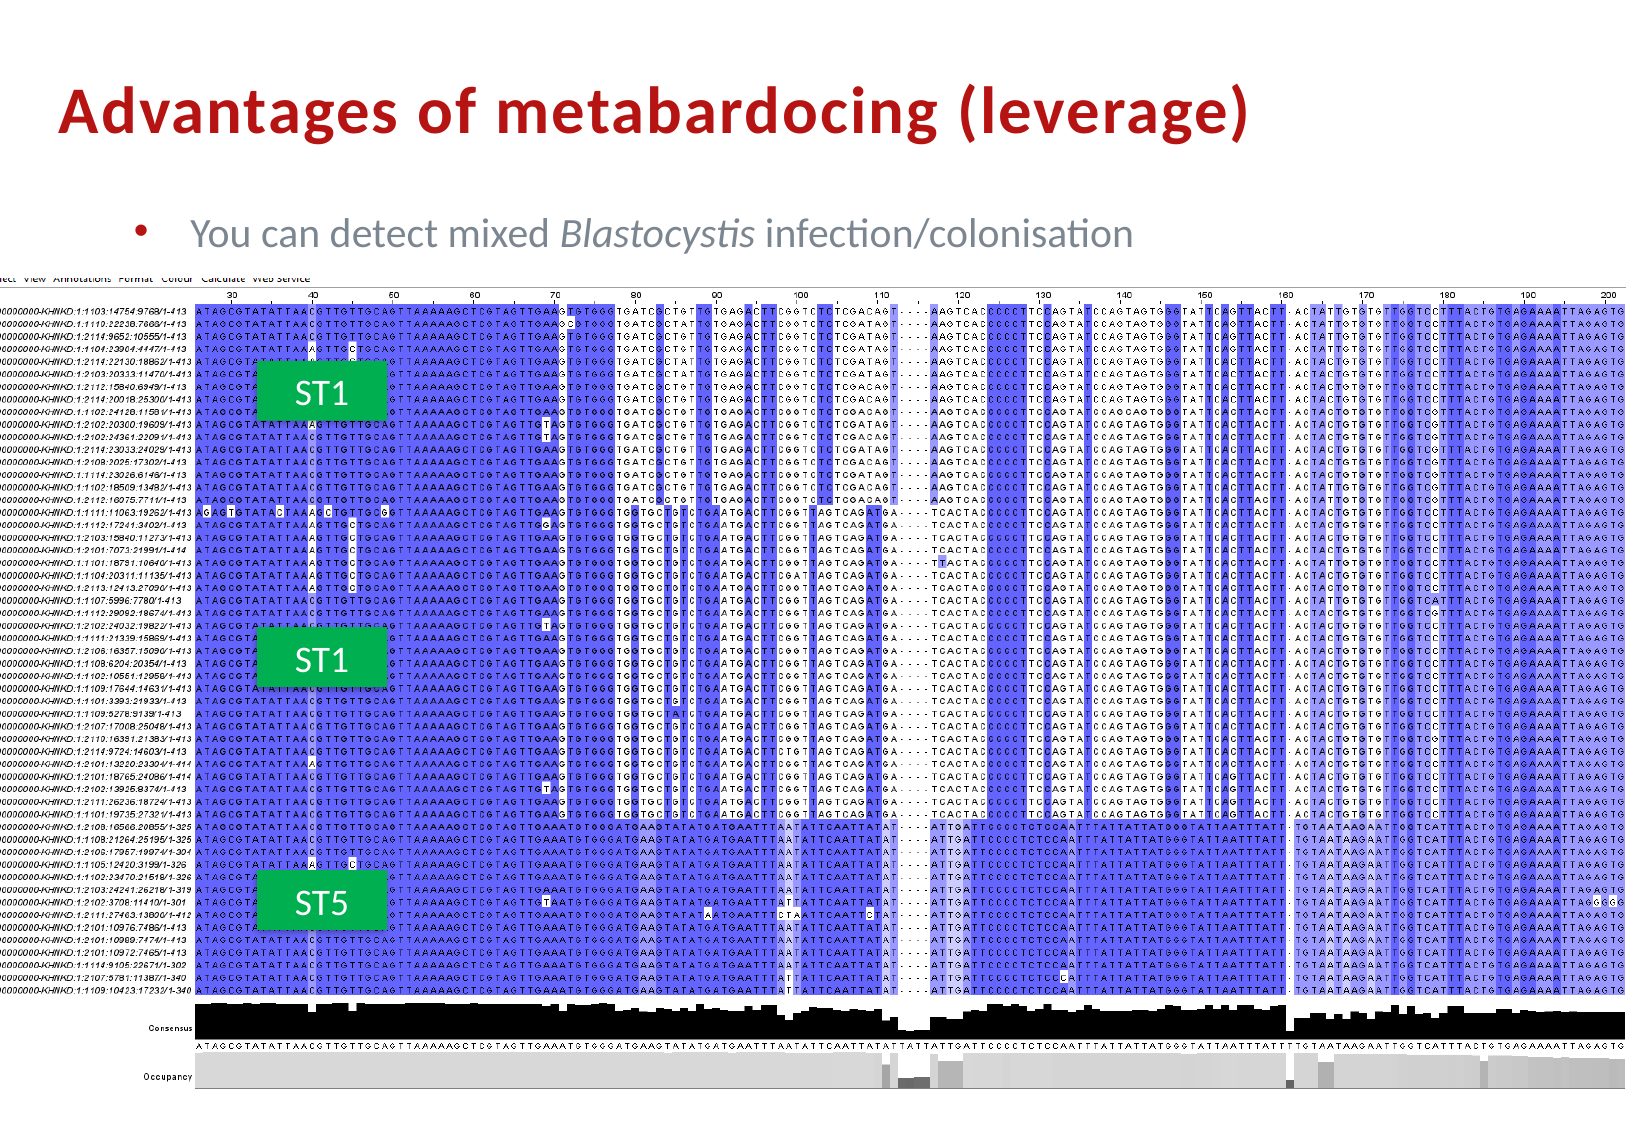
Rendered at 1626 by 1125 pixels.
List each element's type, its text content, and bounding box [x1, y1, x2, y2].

picture [0, 278, 1626, 1097]
list You can detect mixed Blastocystis infection/colonisation [59, 205, 1563, 276]
title Advantages of metabardocing (leverage) [59, 66, 1563, 148]
